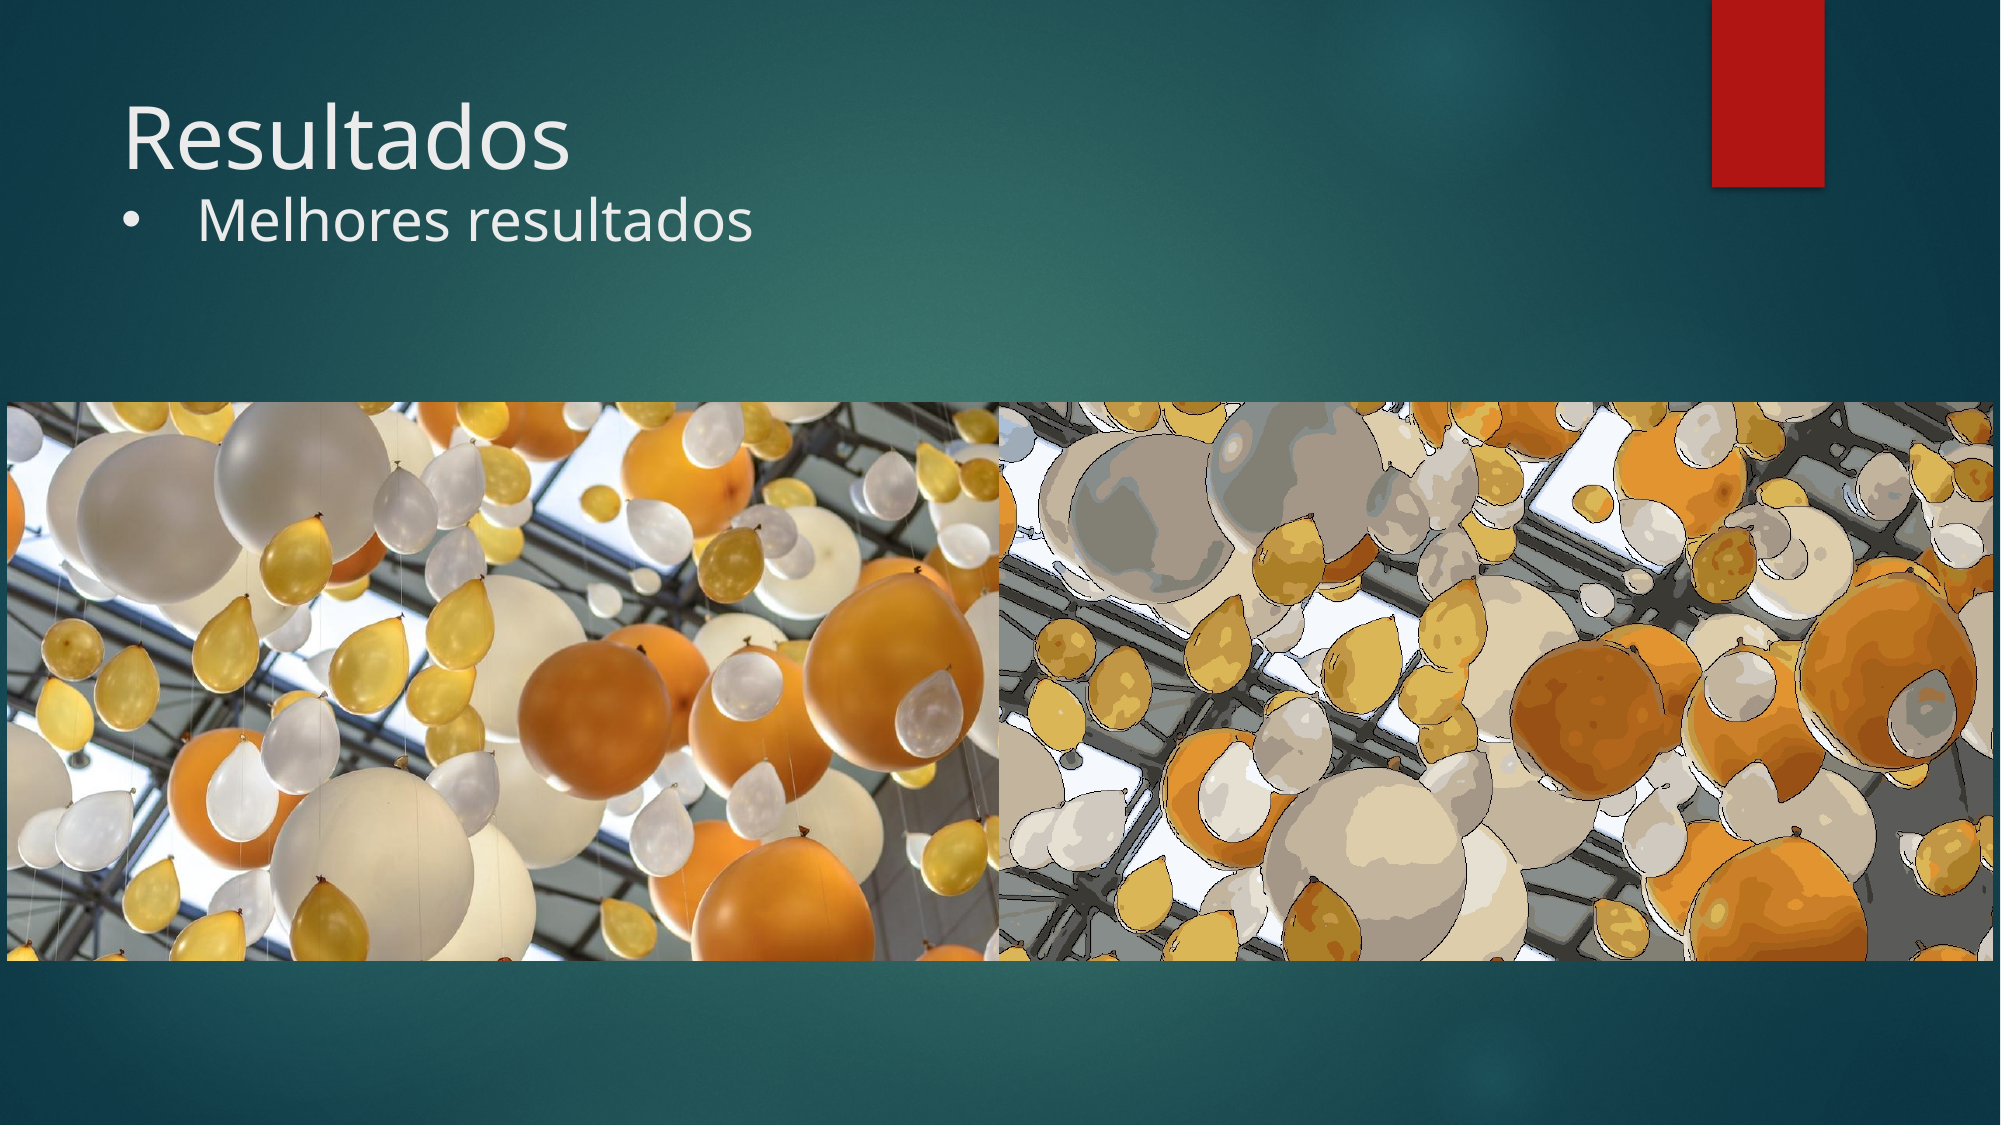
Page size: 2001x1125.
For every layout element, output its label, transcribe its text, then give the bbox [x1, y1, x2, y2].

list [6, 401, 998, 961]
title Resultados [106, 74, 1649, 175]
picture [0, 0, 2001, 1125]
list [999, 402, 1993, 962]
text_box Melhores resultados [105, 175, 1649, 299]
